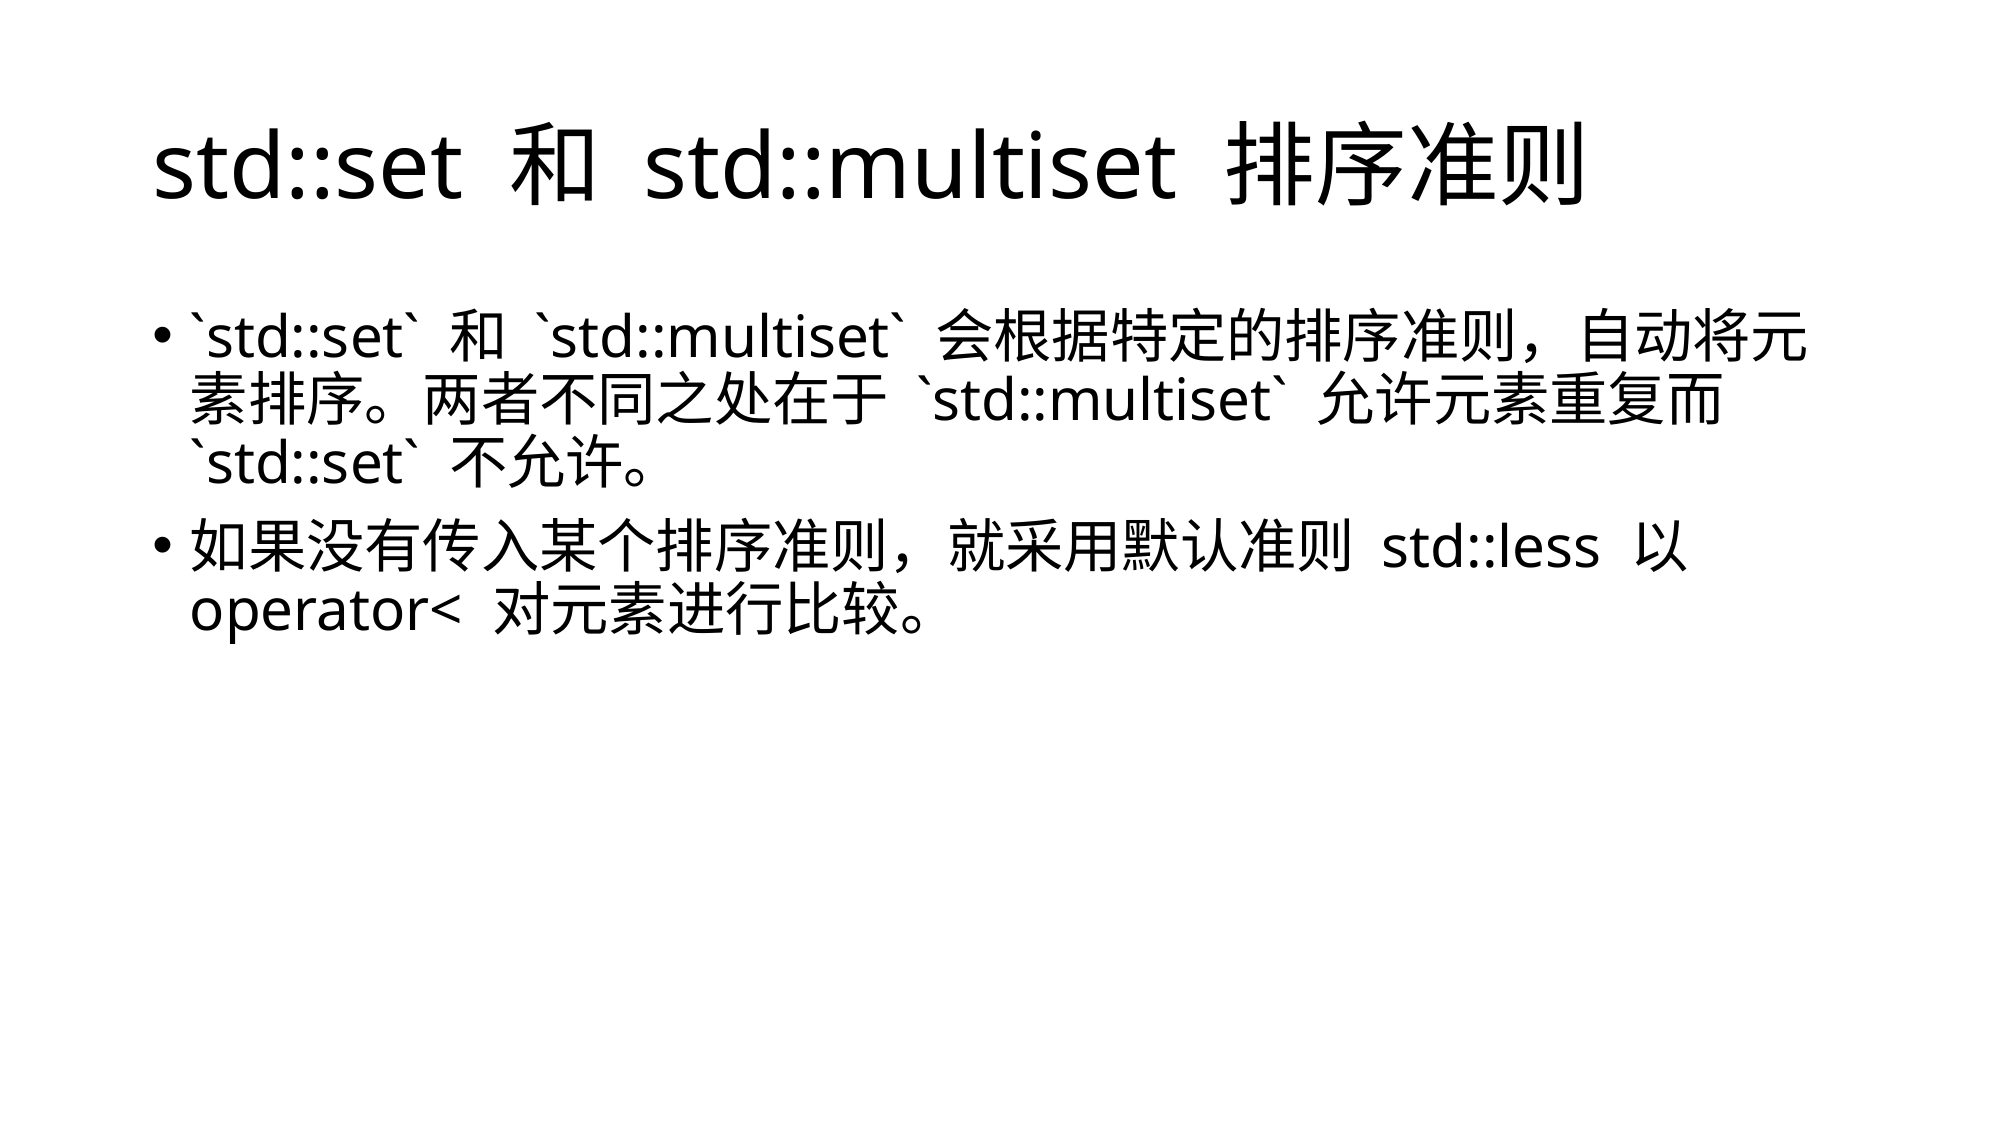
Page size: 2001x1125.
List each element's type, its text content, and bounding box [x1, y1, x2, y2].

list `std::set` 和 `std::multiset` 会根据特定的排序准则，自动将元素排序。两者不同之处在于 `std::multiset` 允许元素重复而 `std::set` 不允许。 如果没有传入某个排序准则，就采用默认准则 std::less 以 operator< 对元素进行比较。 [137, 299, 1863, 1014]
title std::set 和 std::multiset 排序准则 [137, 59, 1863, 278]
